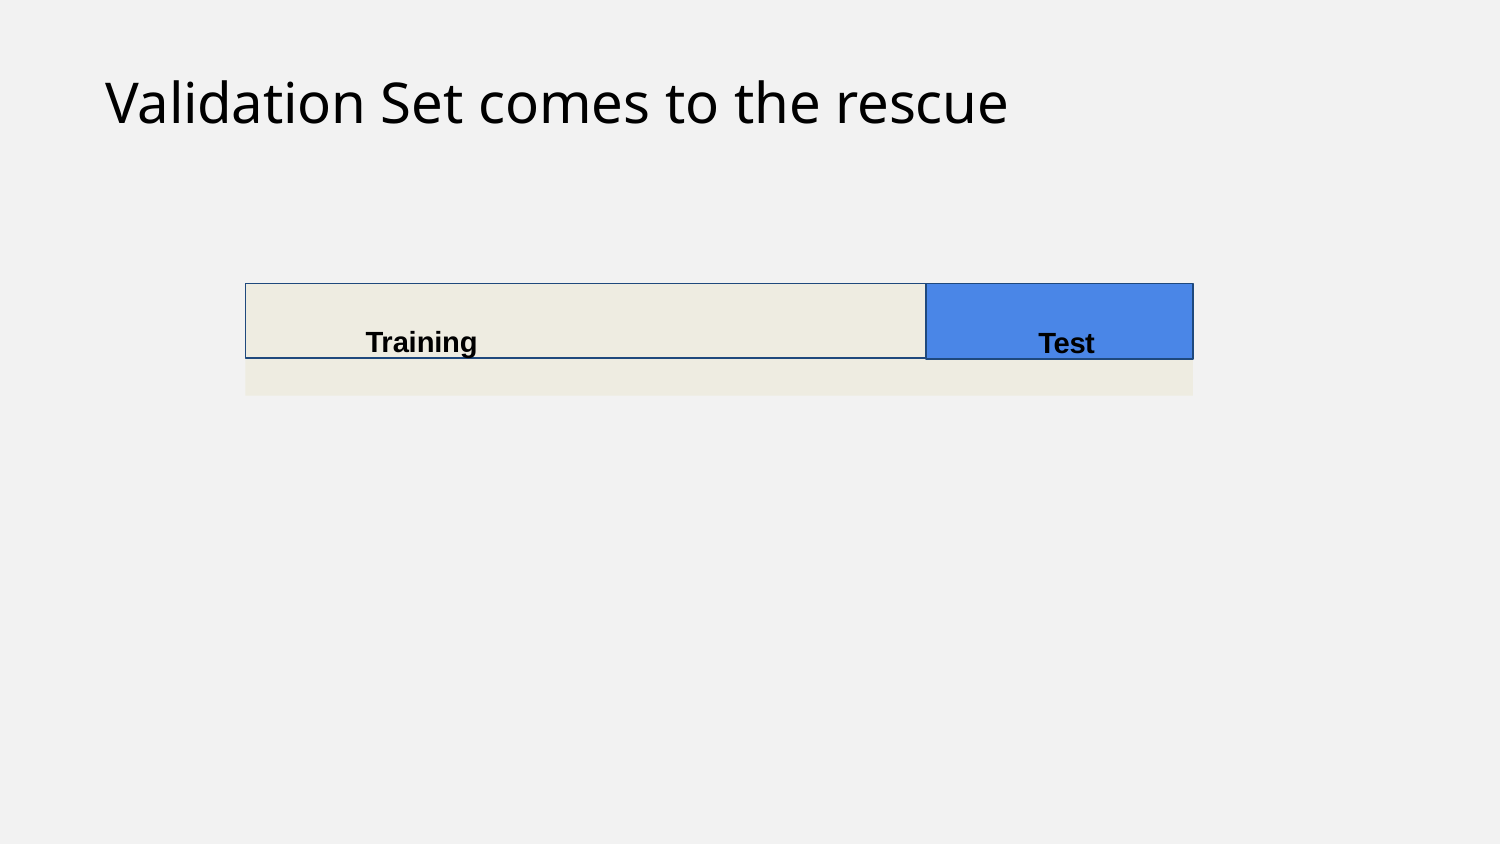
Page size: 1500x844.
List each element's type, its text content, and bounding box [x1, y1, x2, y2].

text_box Training [245, 283, 925, 358]
text_box Test [925, 283, 1193, 359]
text_box [245, 358, 1193, 396]
title Validation Set comes to the rescue [103, 28, 1397, 172]
